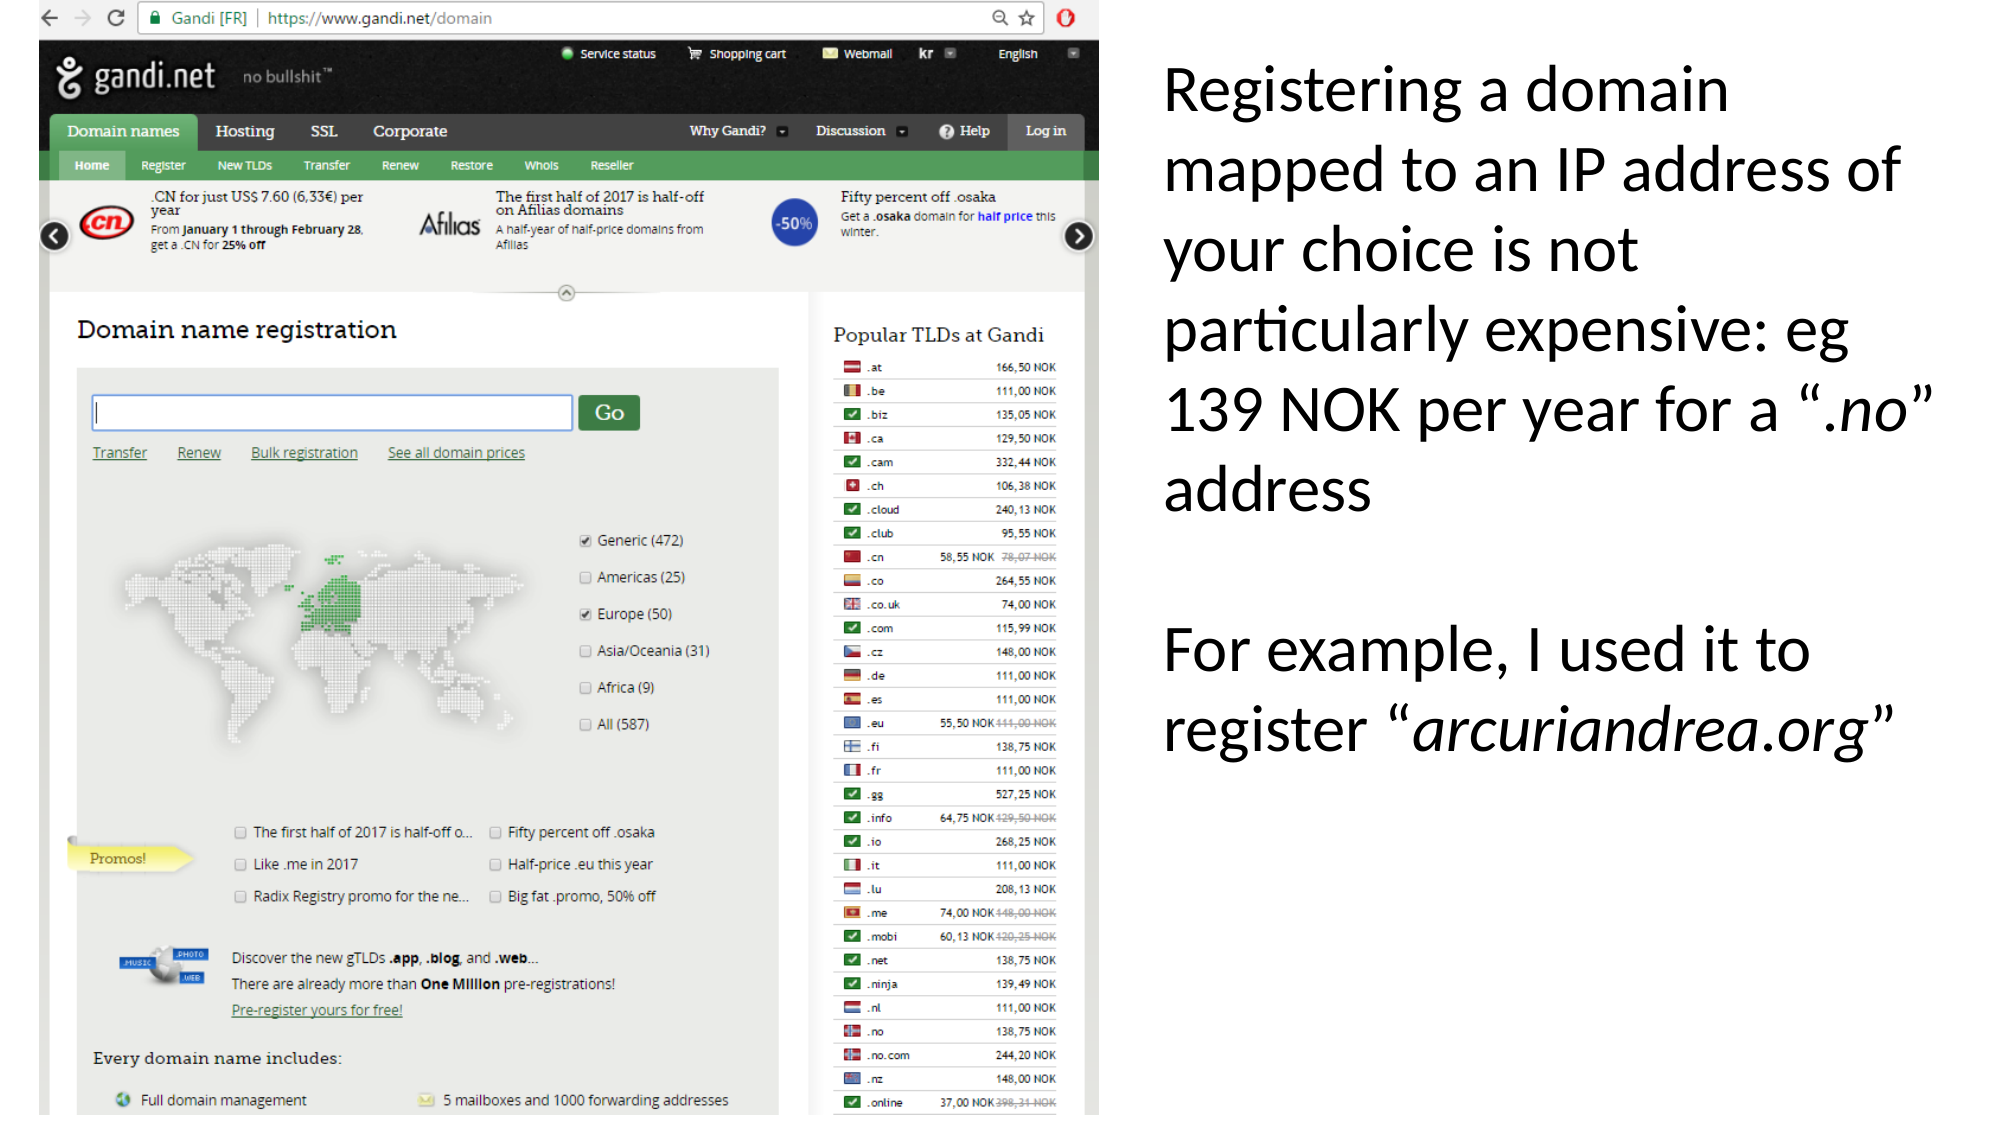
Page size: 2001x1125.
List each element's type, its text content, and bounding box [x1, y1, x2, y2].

text_box Registering a domain mapped to an IP address of your choice is not particularly expensive: eg 139 NOK per year for a “.no” address For example, I used it to register “arcuriandrea.org” [1148, 37, 1968, 772]
picture [39, 0, 1099, 1115]
